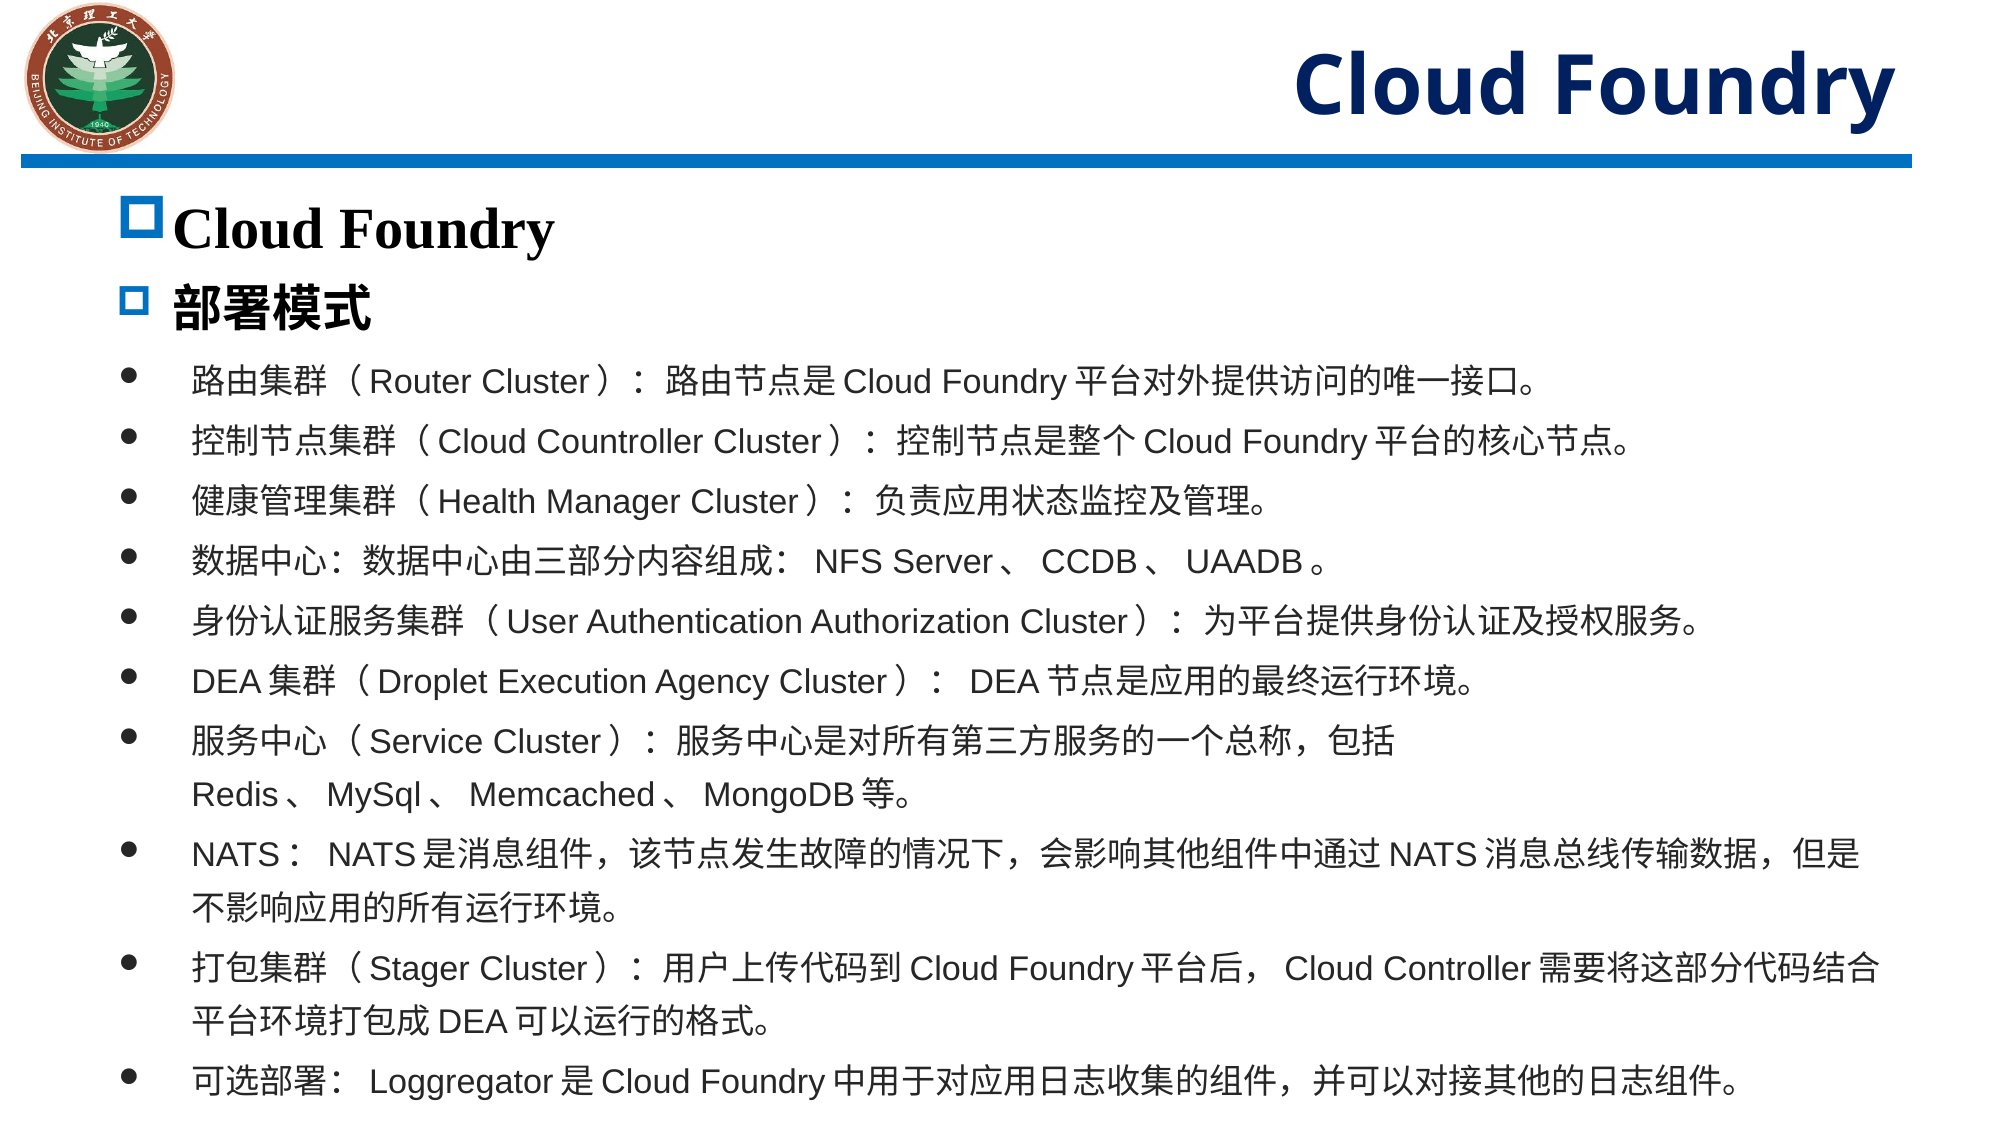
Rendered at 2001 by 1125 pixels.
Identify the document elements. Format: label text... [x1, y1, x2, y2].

text_box Cloud Foundry [100, 182, 572, 268]
text_box 路由集群（Router Cluster）：路由节点是Cloud Foundry平台对外提供访问的唯一接口。 控制节点集群（Cloud Countroller Cluster）：控制节点是整个Cloud Foundry平台的核心节点。 健康管理集群（Health Manager Cluster）：负责应用状态监控及管理。 数据中心：数据中心由三部分内容组成：NFS Server、CCDB、UAADB。 身份认证服务集群（User Authentication Authorization Cluster）：为平台提供身份认证及授权服务。 DEA集群（Droplet Execution Agency Cluster）：DEA节点是应用的最终运行环境。 服务中心（Service Cluster）：服务中心是对所有第三方服务的一个总称，包括Redis、MySql、Memcached、MongoDB等。 NATS：NATS是消息组件，该节点发生故障的情况下，会影响其他组件中通过NATS消息总线传输数据，但是不影响应用的所有运行环境。 打包集群（Stager Cluster）：用户上传代码到Cloud Foundry平台后，Cloud Controller需要将这部分代码结合平台环境打包成DEA可以运行的格式。 可选部署：Loggregator是Cloud Foundry中用于对应用日志收集的组件，并可以对接其他的日志组件。 [98, 336, 1912, 1113]
text_box [21, 154, 1912, 168]
text_box 部署模式 [101, 268, 388, 336]
picture [21, 0, 178, 156]
text_box Cloud Foundry [962, 51, 1912, 139]
